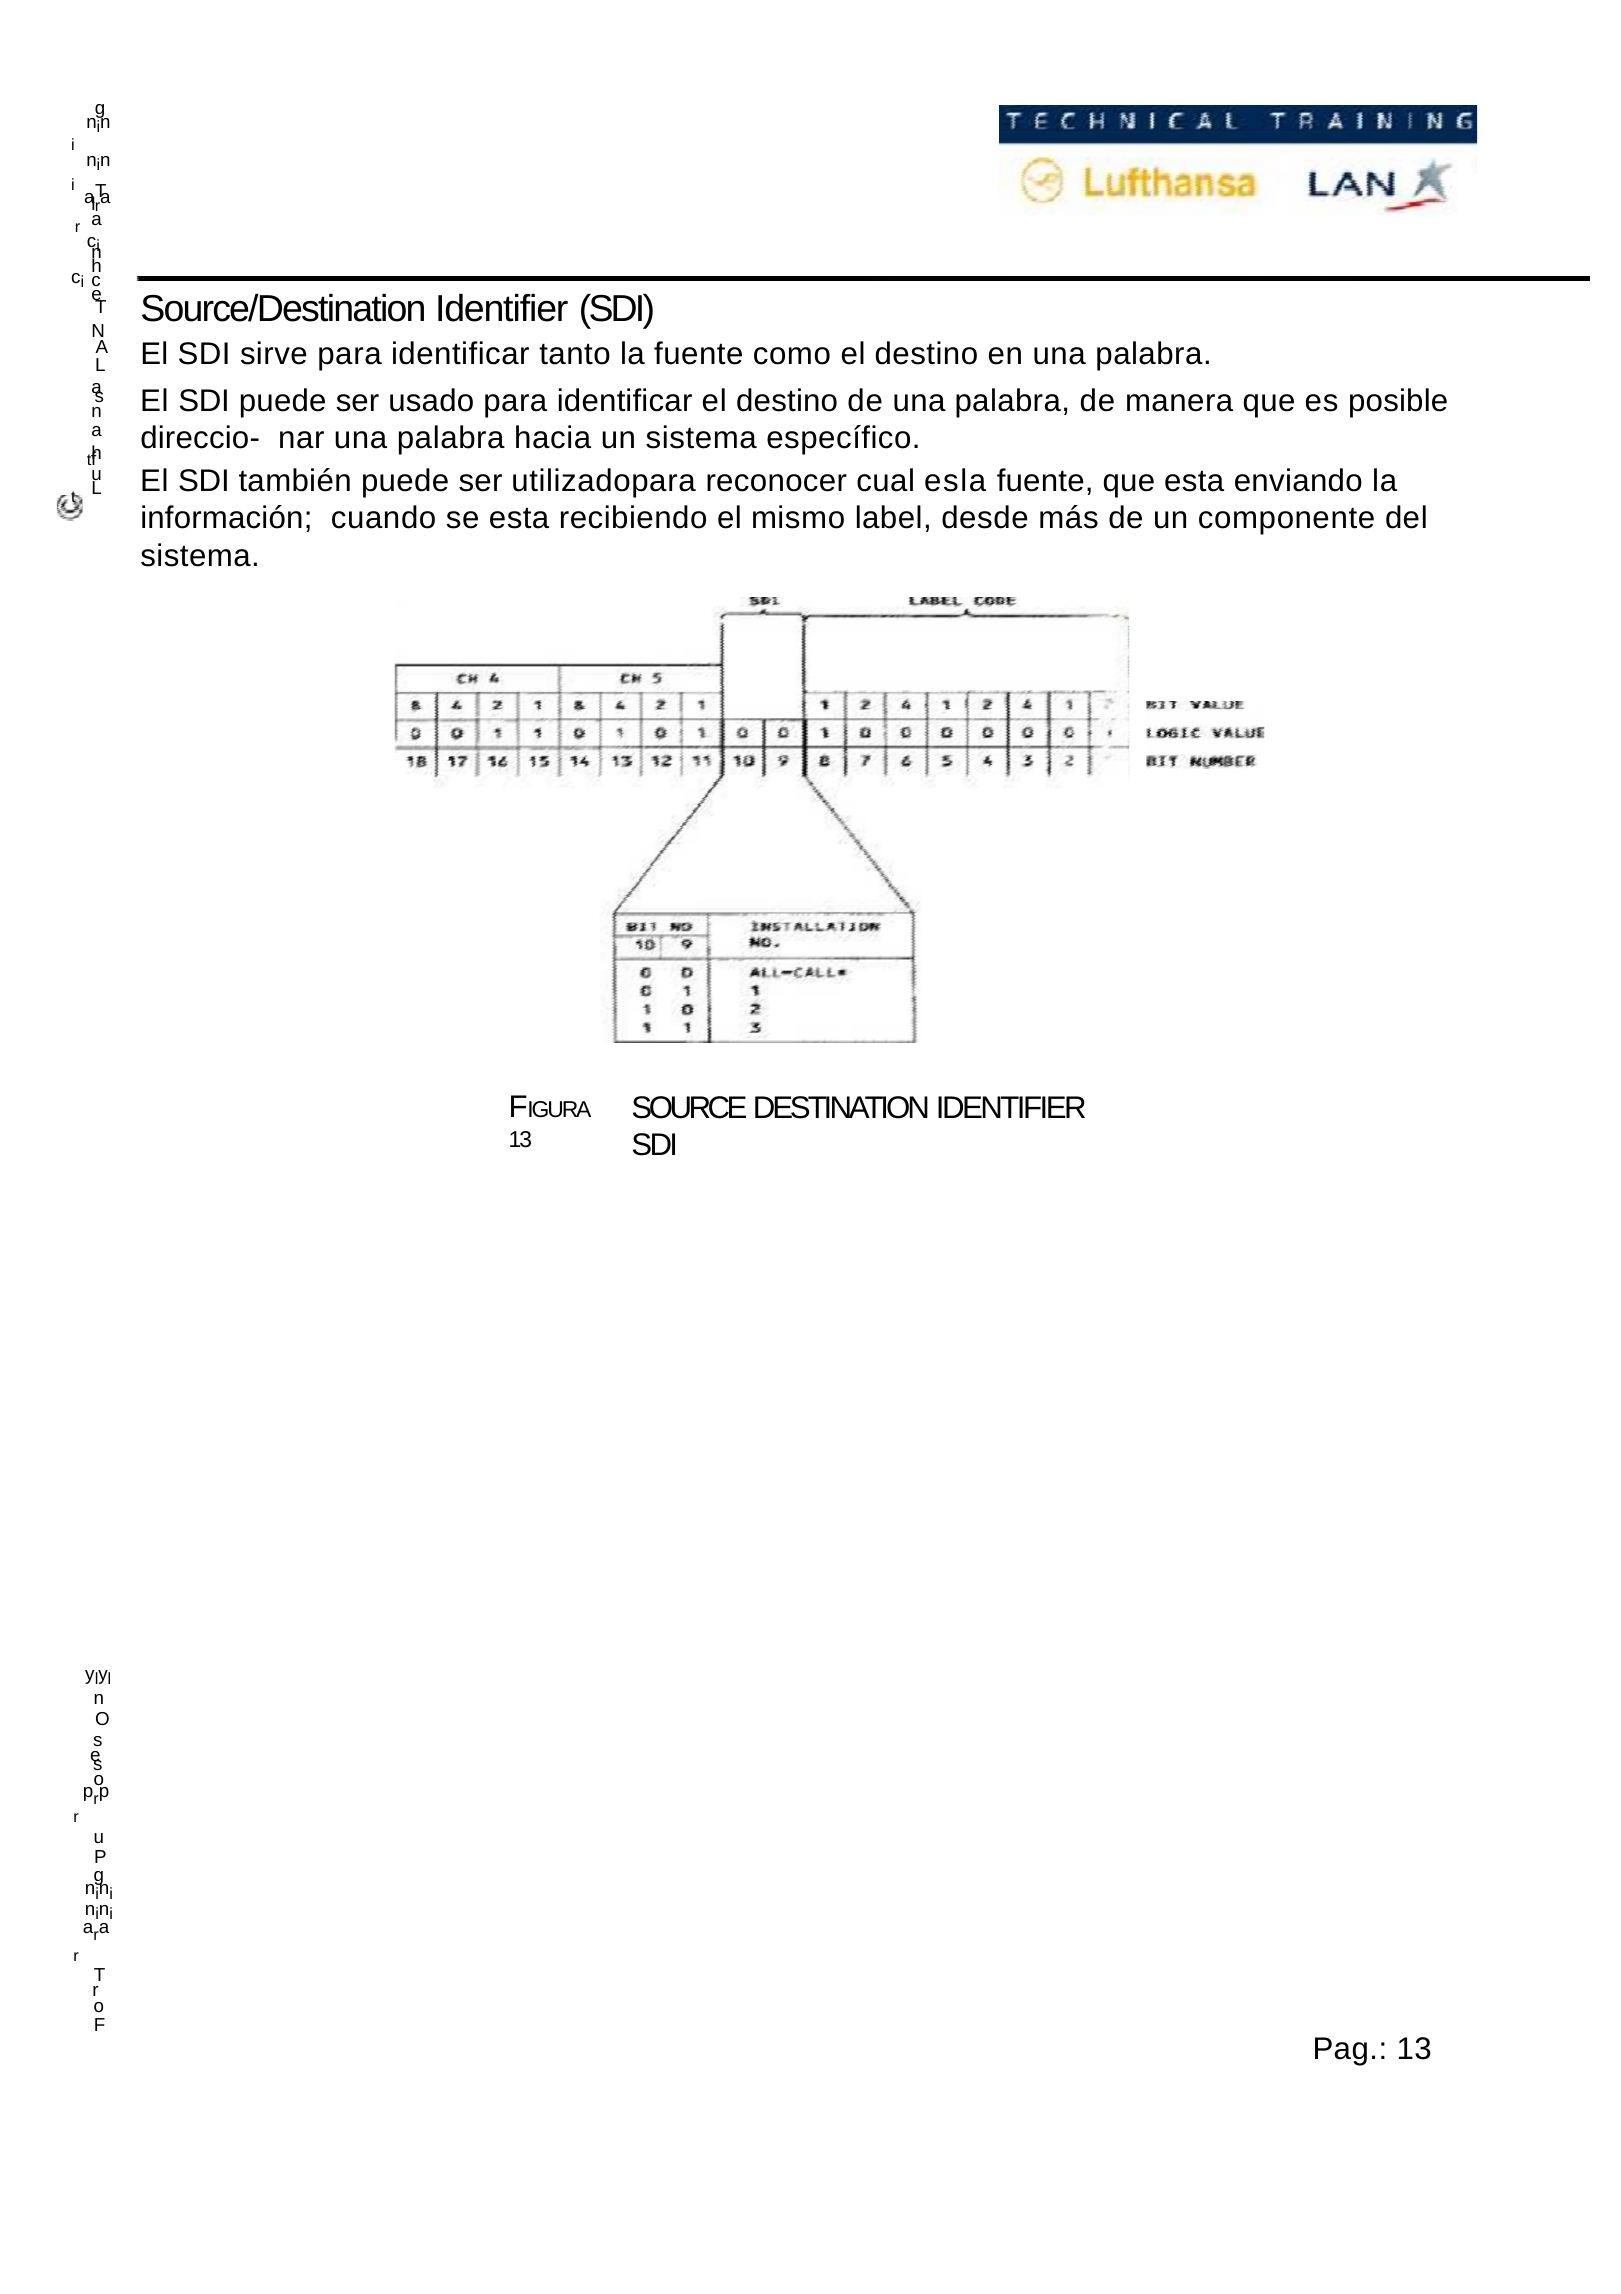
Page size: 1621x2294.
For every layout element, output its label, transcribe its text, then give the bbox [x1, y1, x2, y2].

text_box s n a [72, 398, 108, 440]
text_box FIGURA 13 [506, 1084, 617, 1152]
text_box u [104, 458, 108, 484]
text_box [1527, 276, 1590, 281]
text_box e [72, 279, 108, 305]
text_box [1146, 701, 1265, 769]
text_box a [72, 376, 108, 398]
text_box N A L [68, 318, 112, 376]
text_box [56, 495, 83, 521]
text_box L [104, 484, 108, 499]
text_box n [103, 236, 108, 262]
text_box T [68, 292, 109, 318]
text_box [394, 597, 1130, 1043]
text_box g nini nini arar [64, 97, 112, 236]
text_box Pag.: 13 [1310, 2026, 1433, 2066]
text_box e [71, 1751, 106, 1766]
text_box tht [64, 429, 104, 507]
text_box Source/Destination Identifier (SDI) El SDI sirve para identificar tanto la fuente como el destino en una palabra. El SDI puede ser usado para identificar el destino de una palabra, de manera que es posible direccio- nar una palabra hacia un sistema específico. El SDI también puede ser utilizadopara reconocer cual esla fuente, que esta enviando la información; cuando se esta recibiendo el mismo label, desde más de un componente del sistema. [138, 276, 1527, 573]
text_box s o prpr u P g nini nini arar T r o F [63, 1753, 113, 2073]
text_box ylyl n O s [59, 1663, 116, 1751]
text_box SOURCE DESTINATION IDENTIFIER SDI [629, 1084, 1139, 1162]
text_box h [103, 262, 108, 277]
text_box cici [64, 236, 103, 291]
text_box [999, 105, 1478, 217]
